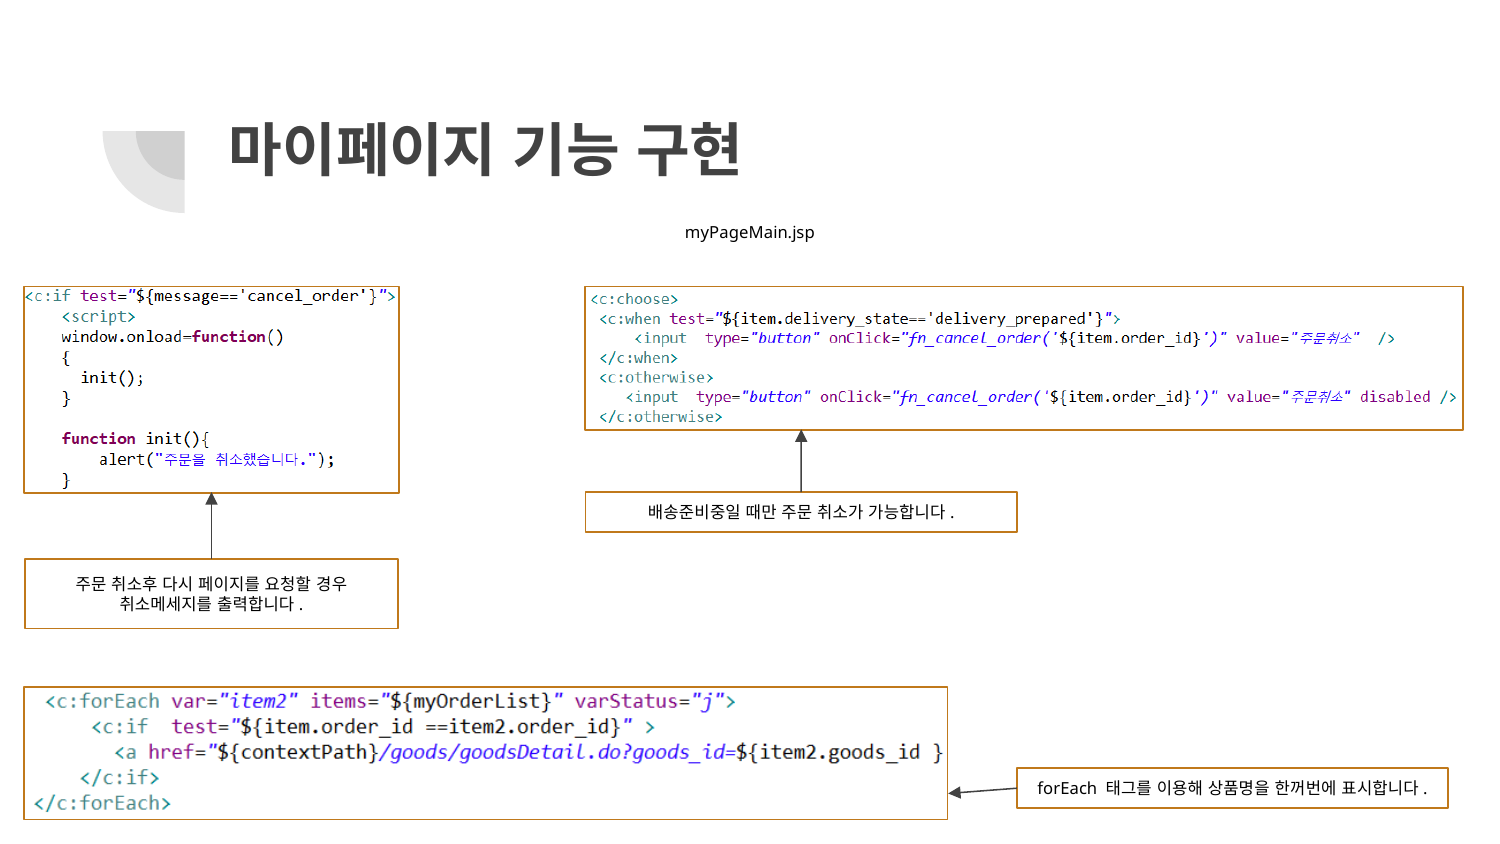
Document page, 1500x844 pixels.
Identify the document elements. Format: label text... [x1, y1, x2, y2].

text_box 주문 취소후 다시 페이지를 요청할 경우 취소메세지를 출력합니다. [24, 558, 398, 629]
text_box forEach 태그를 이용해 상품명을 한꺼번에 표시합니다. [1016, 768, 1449, 809]
title 마이페이지 기능 구현 [213, 98, 1368, 263]
text_box 배송준비중일 때만 주문 취소가 가능합니다. [585, 492, 1017, 533]
picture [585, 286, 1463, 430]
picture [24, 286, 399, 493]
picture [24, 687, 948, 819]
text_box myPageMain.jsp [534, 211, 966, 252]
